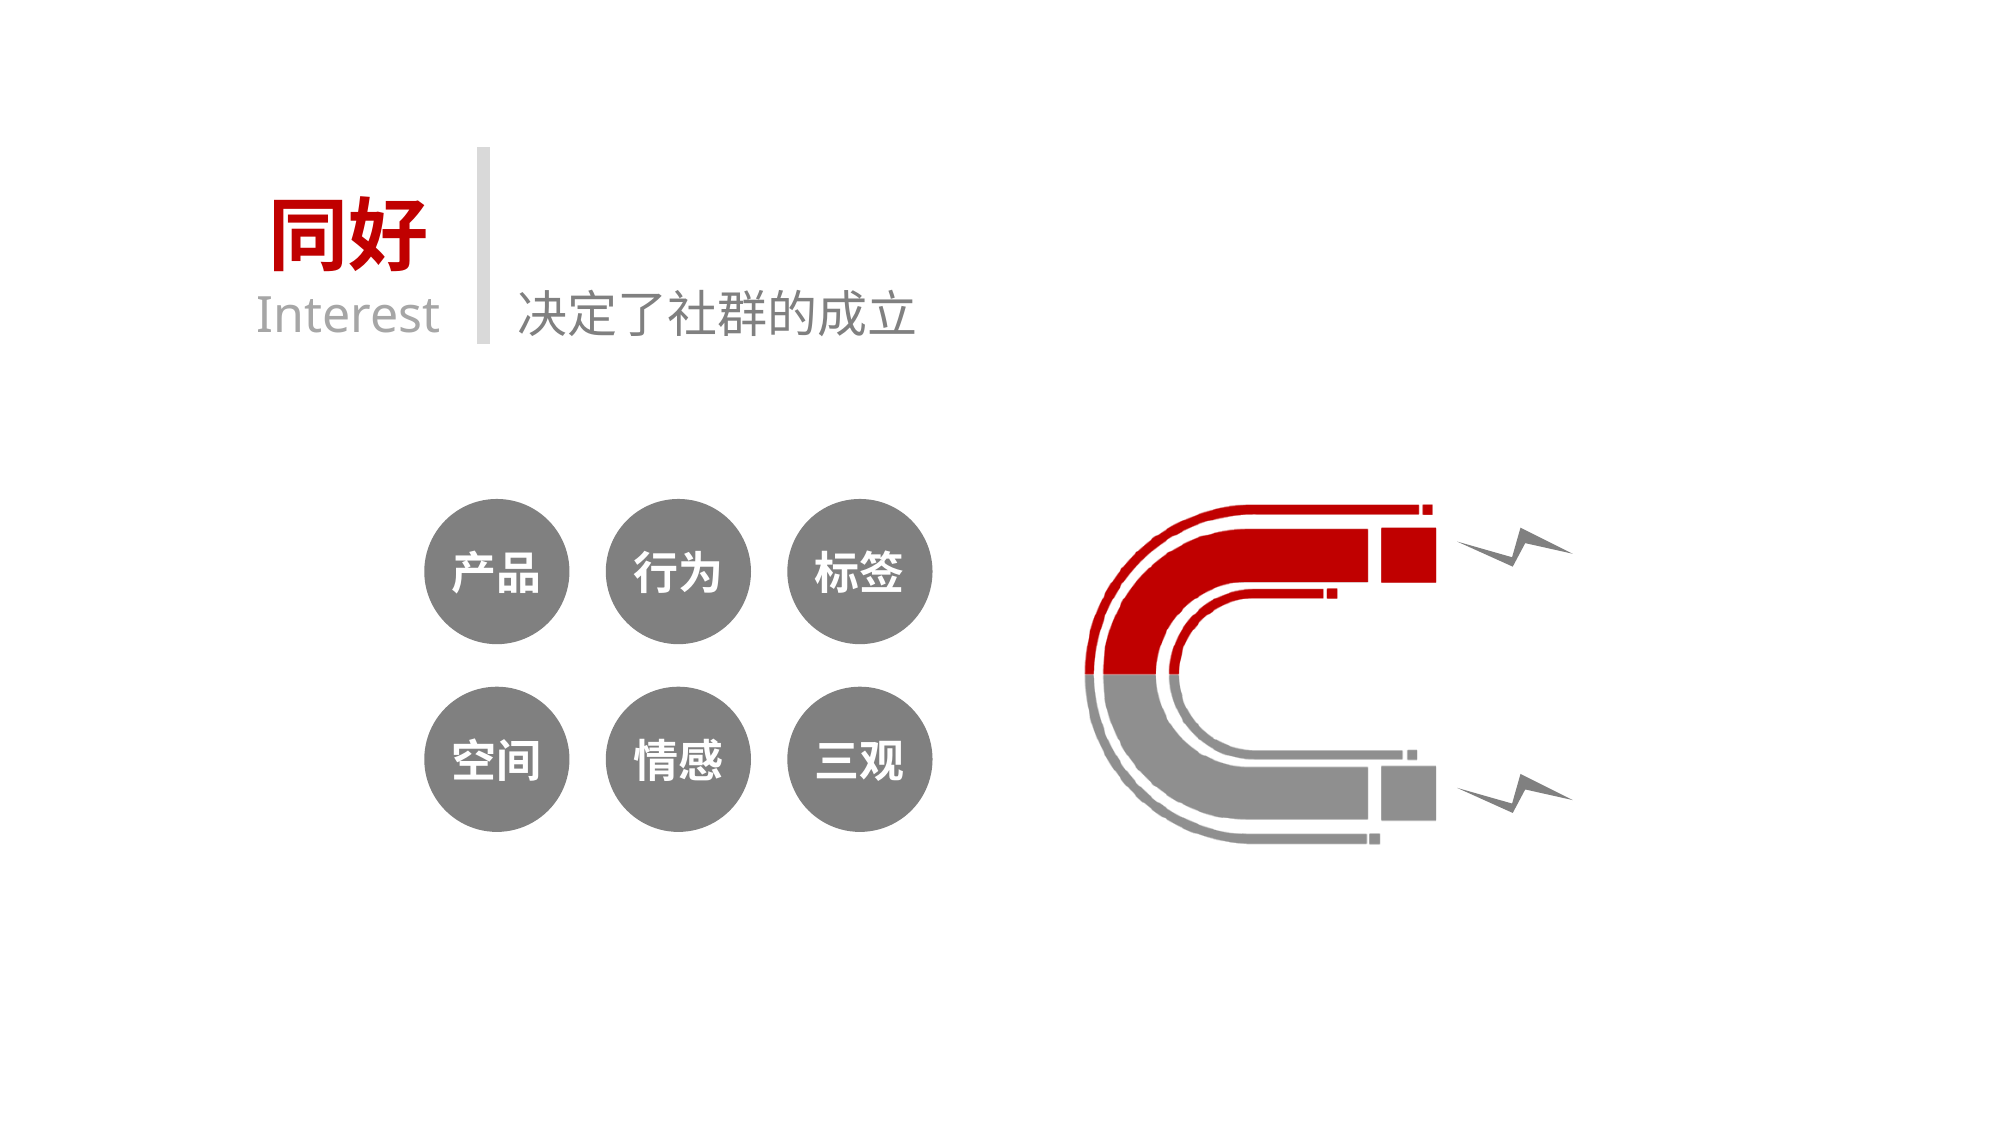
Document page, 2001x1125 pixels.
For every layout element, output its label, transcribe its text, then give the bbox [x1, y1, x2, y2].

text_box Interest [235, 245, 461, 350]
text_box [424, 498, 933, 832]
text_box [1027, 442, 1572, 897]
text_box 同好 [213, 129, 484, 288]
text_box 决定了社群的成立 [492, 245, 943, 351]
